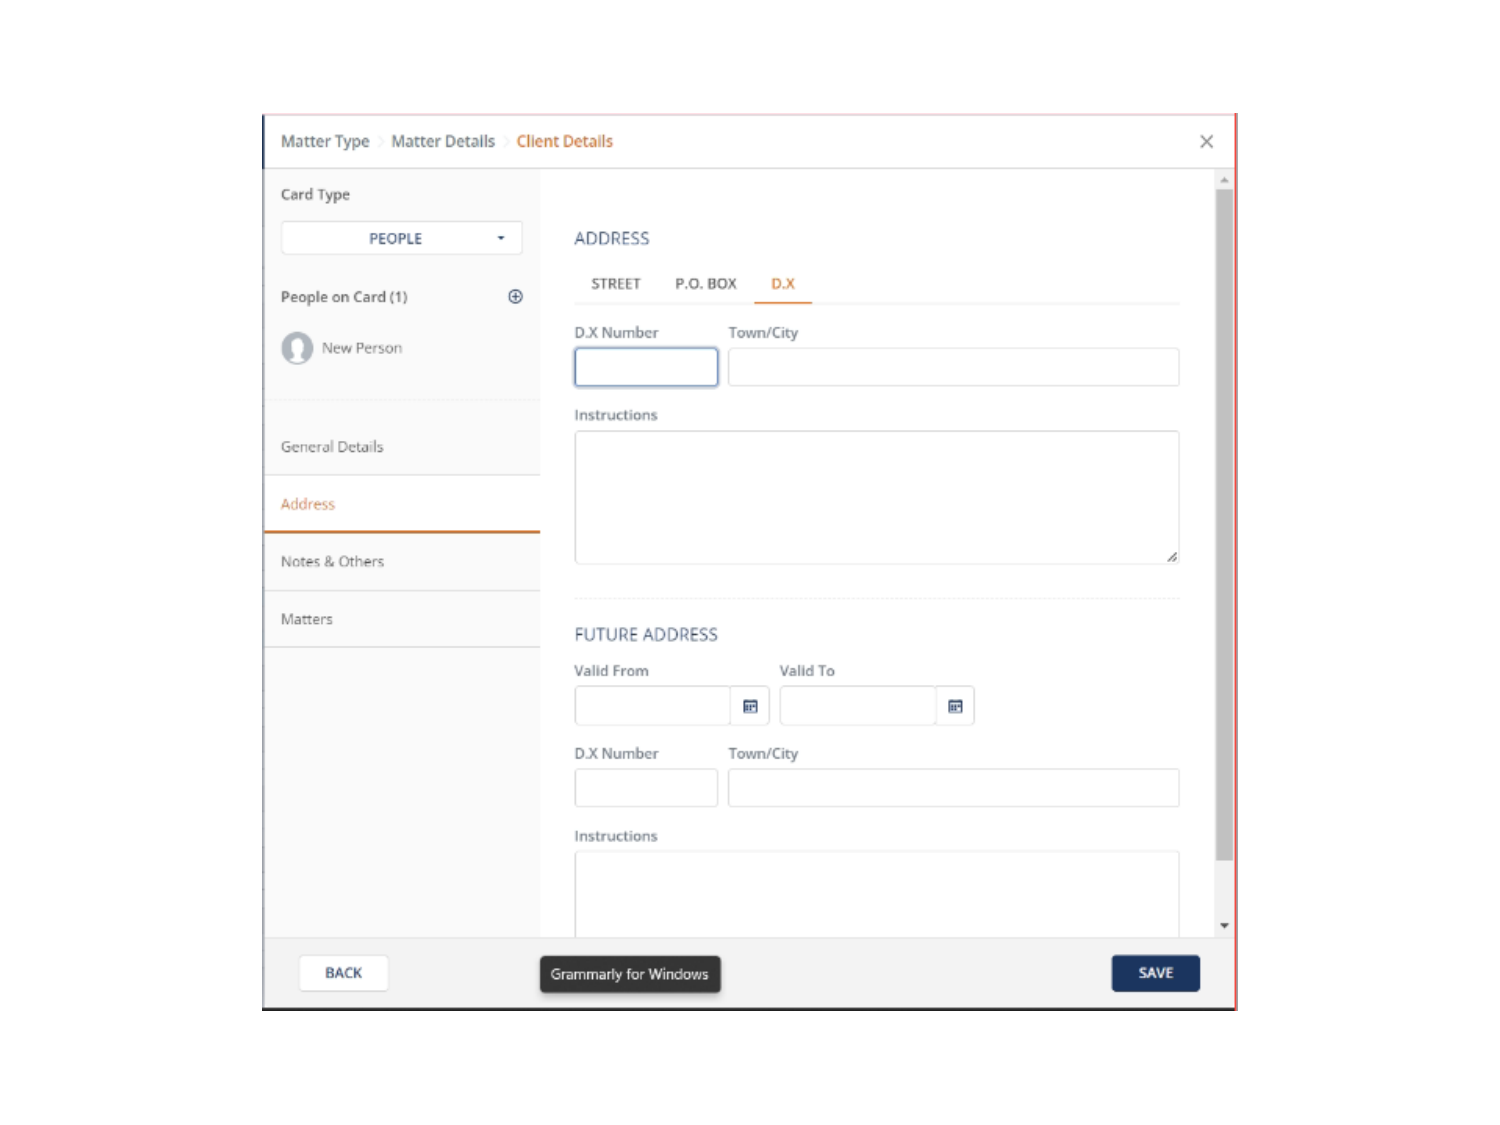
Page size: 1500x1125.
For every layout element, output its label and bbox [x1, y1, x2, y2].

picture [262, 113, 1238, 1012]
